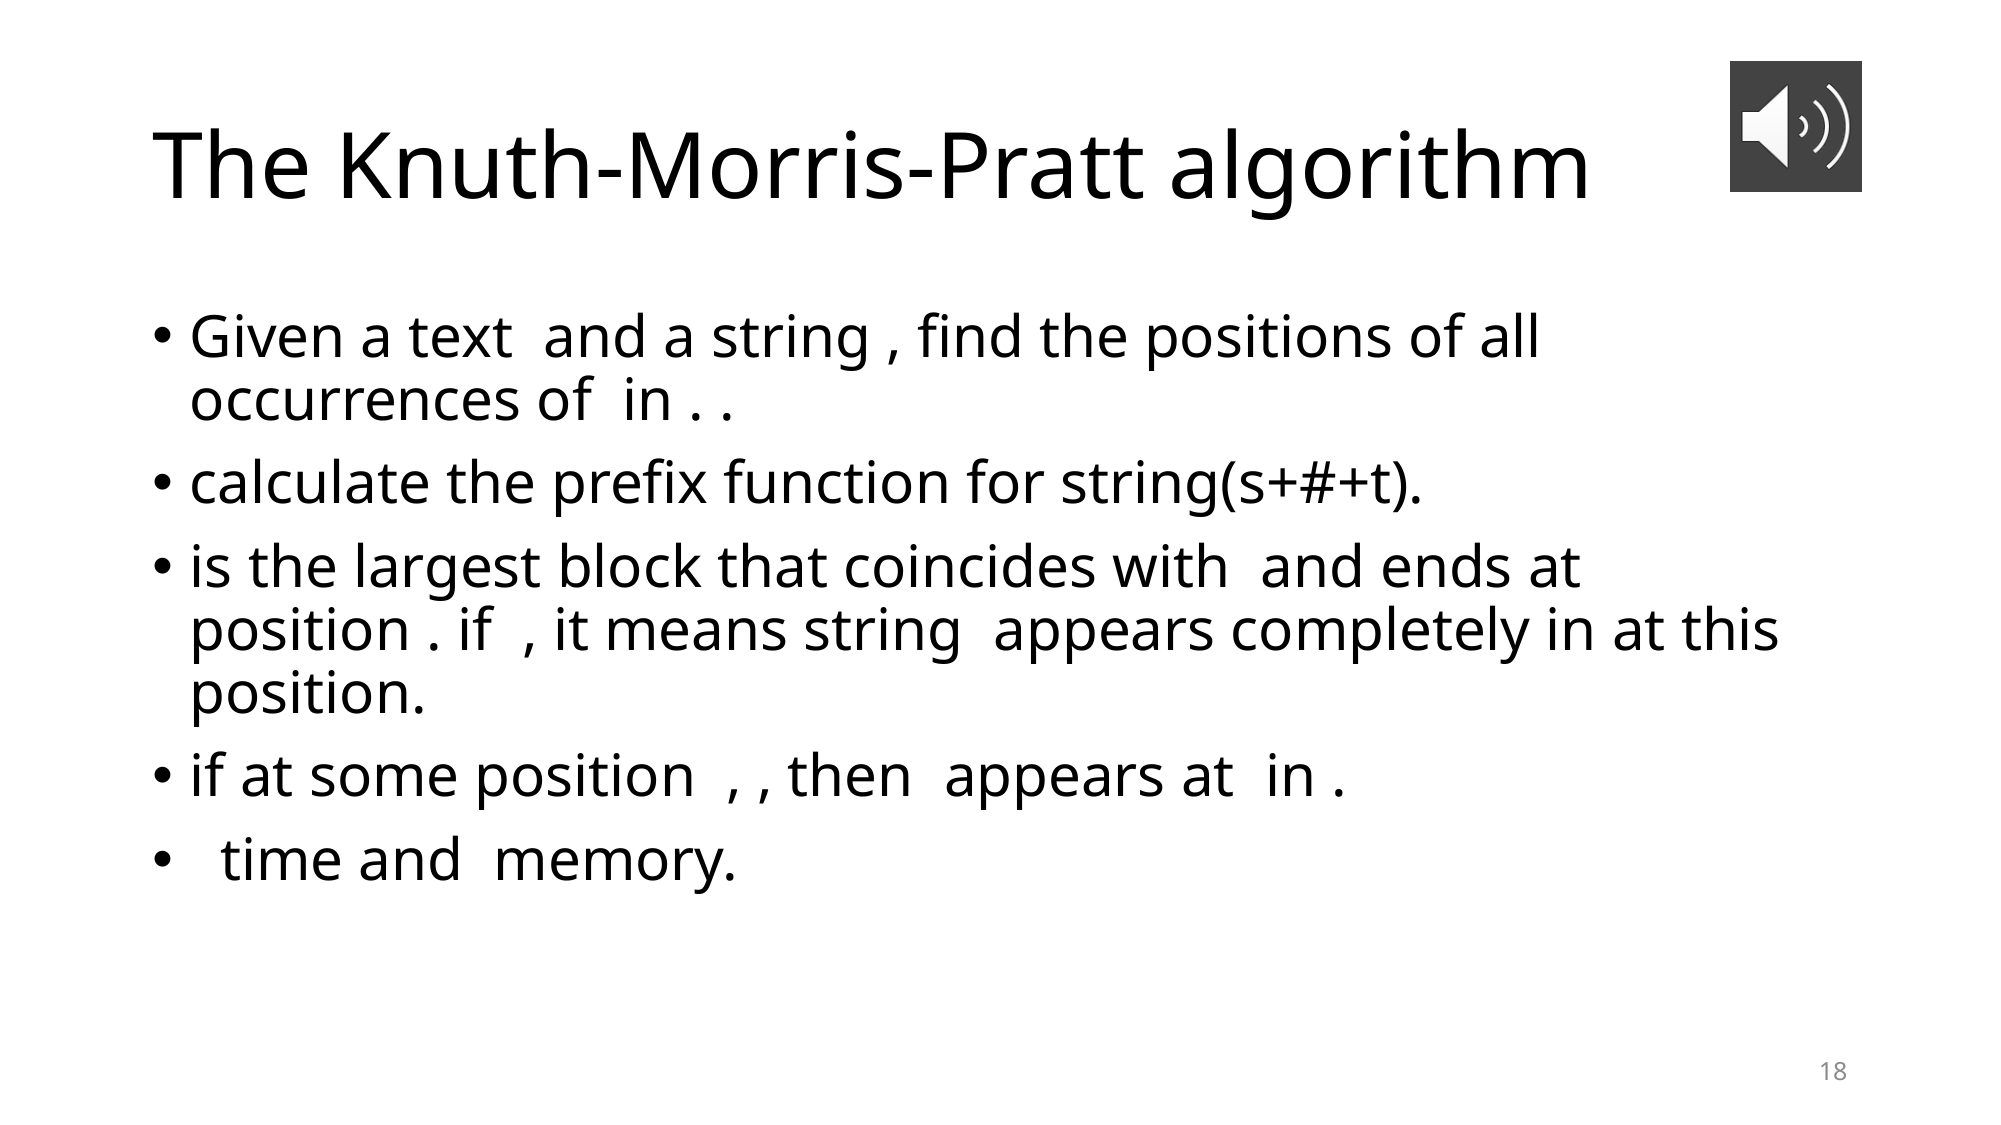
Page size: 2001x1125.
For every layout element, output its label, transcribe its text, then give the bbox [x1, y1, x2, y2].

title The Knuth-Morris-Pratt algorithm [137, 59, 1863, 278]
slide_number 18 [1412, 1042, 1863, 1103]
picture [1729, 59, 1863, 194]
